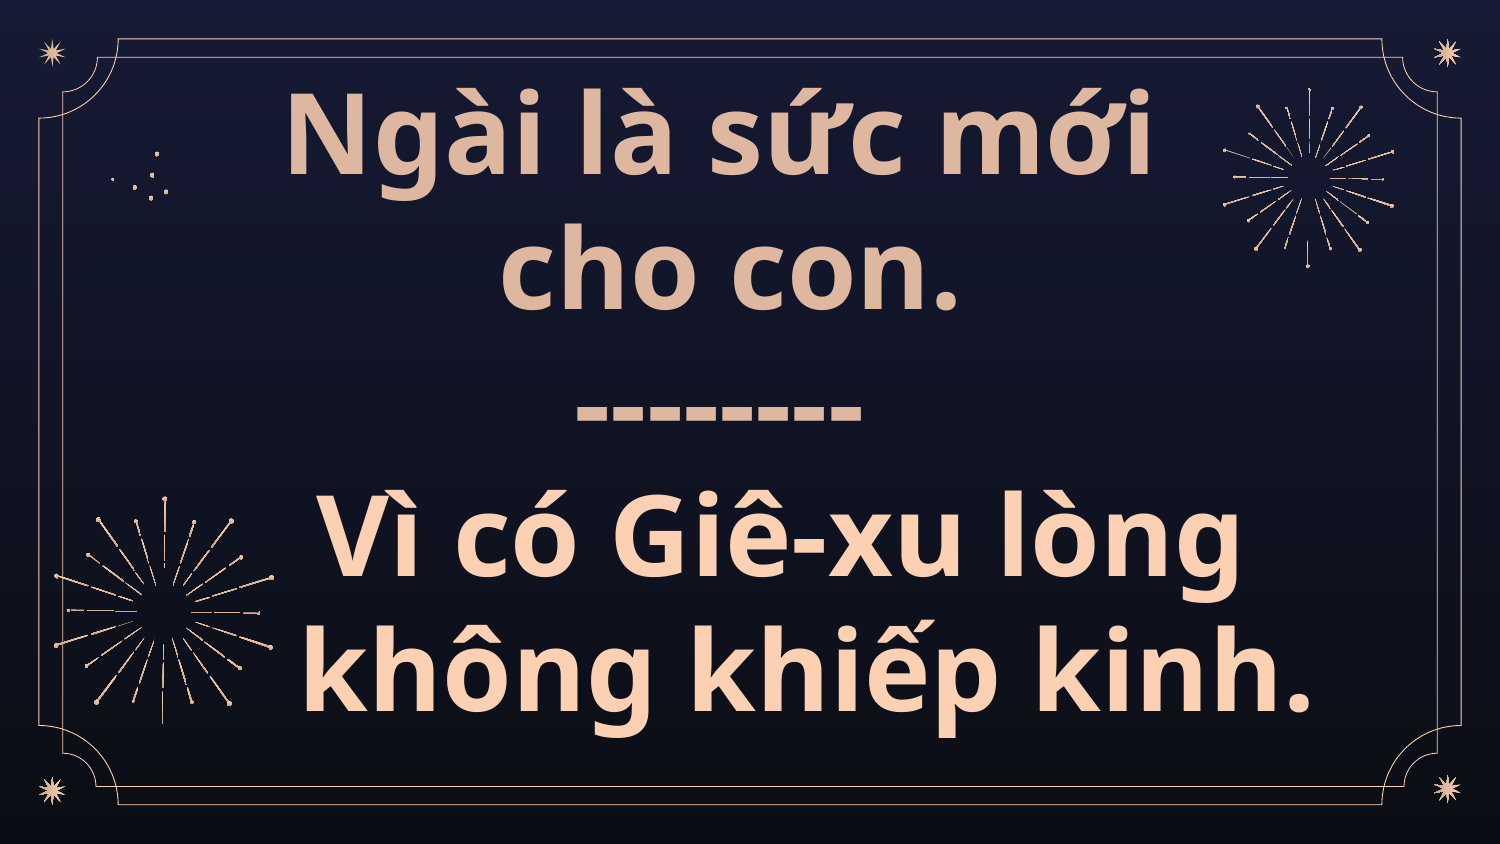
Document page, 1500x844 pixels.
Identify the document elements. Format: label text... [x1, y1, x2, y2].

subtitle Ngài là sức mới cho con. -------- [190, 94, 1227, 451]
text_box Vì có Giê-xu lòng không khiếp kinh. [190, 451, 1350, 750]
